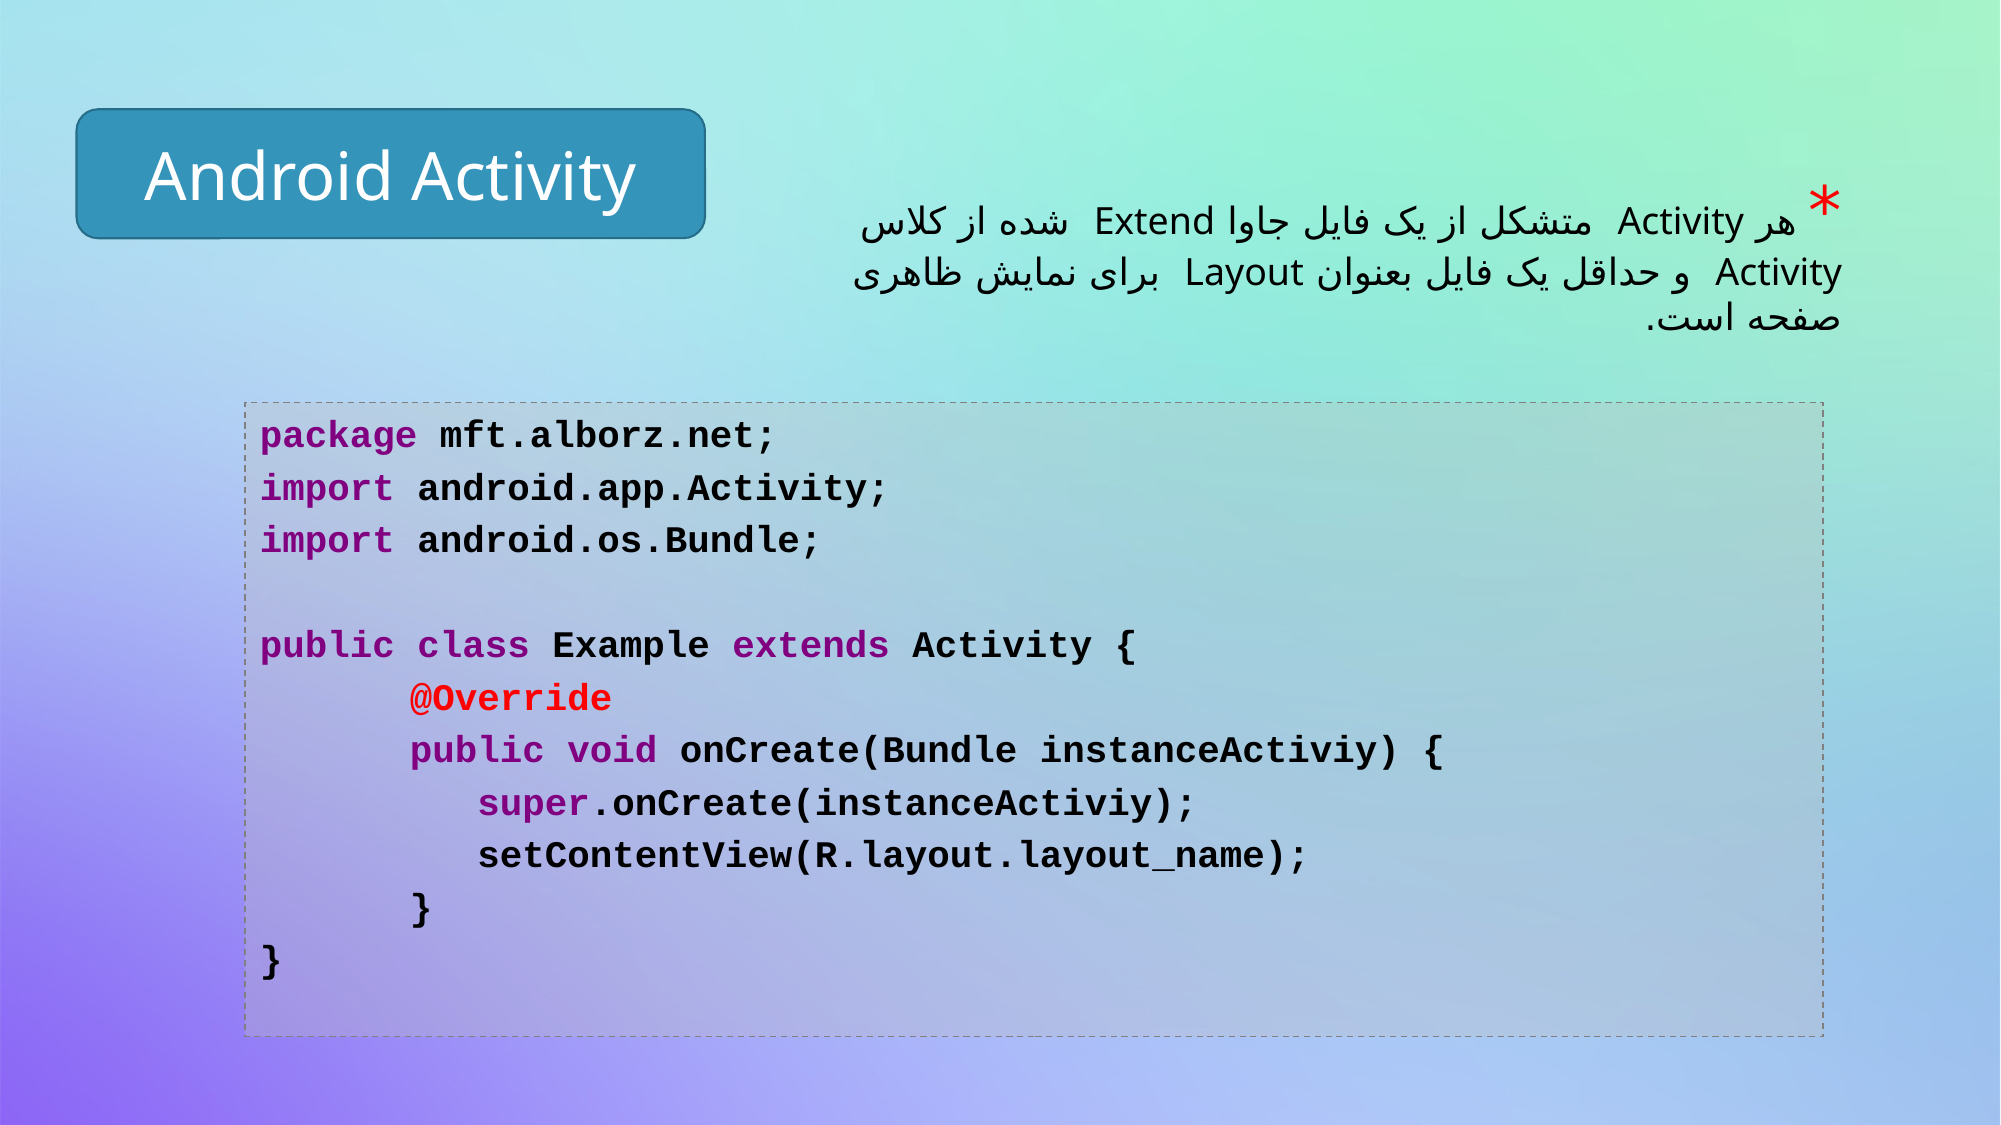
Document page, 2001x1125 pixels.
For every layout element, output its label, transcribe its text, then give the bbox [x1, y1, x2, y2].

picture [0, 0, 2001, 1125]
text_box Android Activity [75, 108, 707, 240]
text_box * هر Activity متشکل از یک فایل جاوا Extend شده از کلاس Activity و حداقل یک فایل بعنوان Layout برای نمایش ظاهری صفحه است. [731, 161, 1857, 346]
text_box package mft.alborz.net; import android.app.Activity; import android.os.Bundle; public class Example extends Activity { @Override public void onCreate(Bundle instanceActiviy) { super.onCreate(instanceActiviy); setContentView(R.layout.layout_name); } } [244, 402, 1824, 1037]
